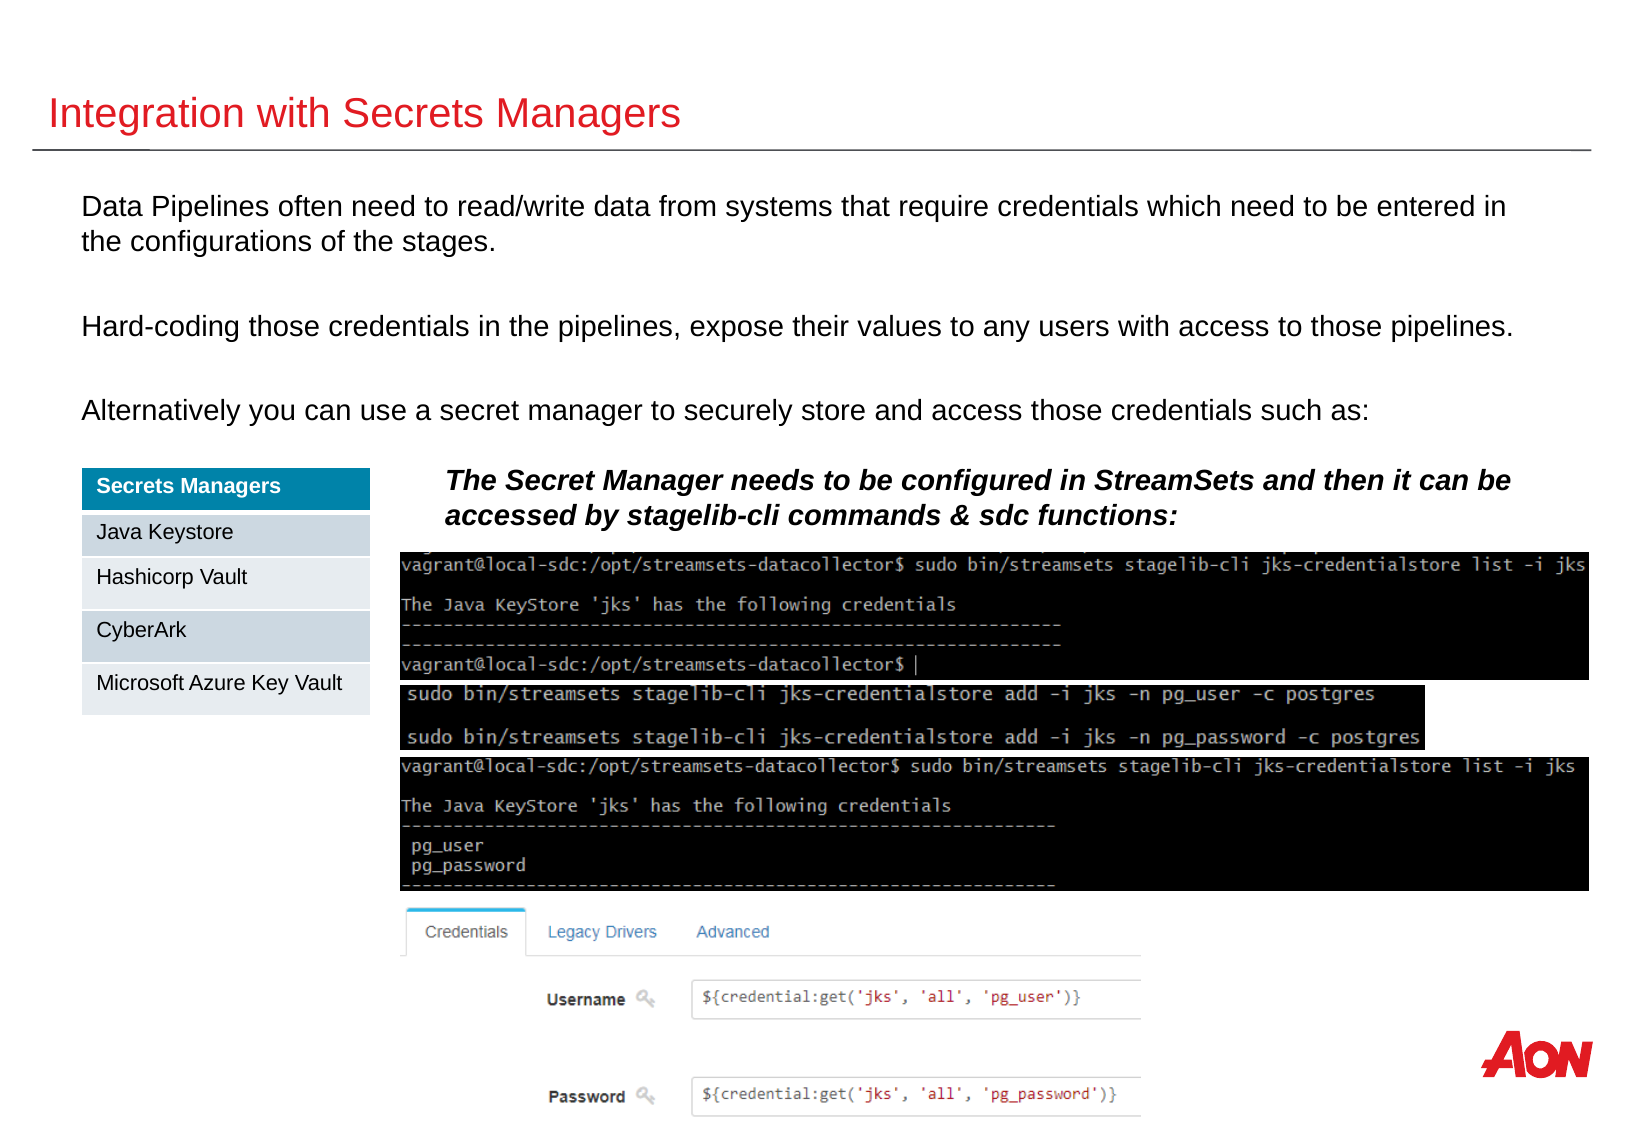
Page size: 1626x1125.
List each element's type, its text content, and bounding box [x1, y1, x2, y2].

picture [400, 552, 1590, 680]
picture [400, 685, 1425, 750]
text_box The Secret Manager needs to be configured in StreamSets and then it can be accessed by stagelib-cli commands & sdc functions: [430, 453, 1619, 574]
picture [400, 757, 1590, 891]
table_cell Microsoft Azure Key Vault [82, 664, 370, 715]
table_cell Hashicorp Vault [82, 558, 370, 609]
picture [400, 898, 1141, 1125]
list Data Pipelines often need to read/write data from systems that require credentials which need to be entered in the configurations of the stages. Hard-coding those credentials in the pipelines, expose their values to any users with access to those pipelines. Alternatively you can use a secret manager to securely store and access those credentials such as: [80, 187, 1544, 963]
table_cell Java Keystore [82, 515, 370, 556]
table_header Secrets Managers [82, 468, 370, 510]
table_cell CyberArk [82, 611, 370, 662]
title Integration with Secrets Managers [47, 49, 1511, 136]
